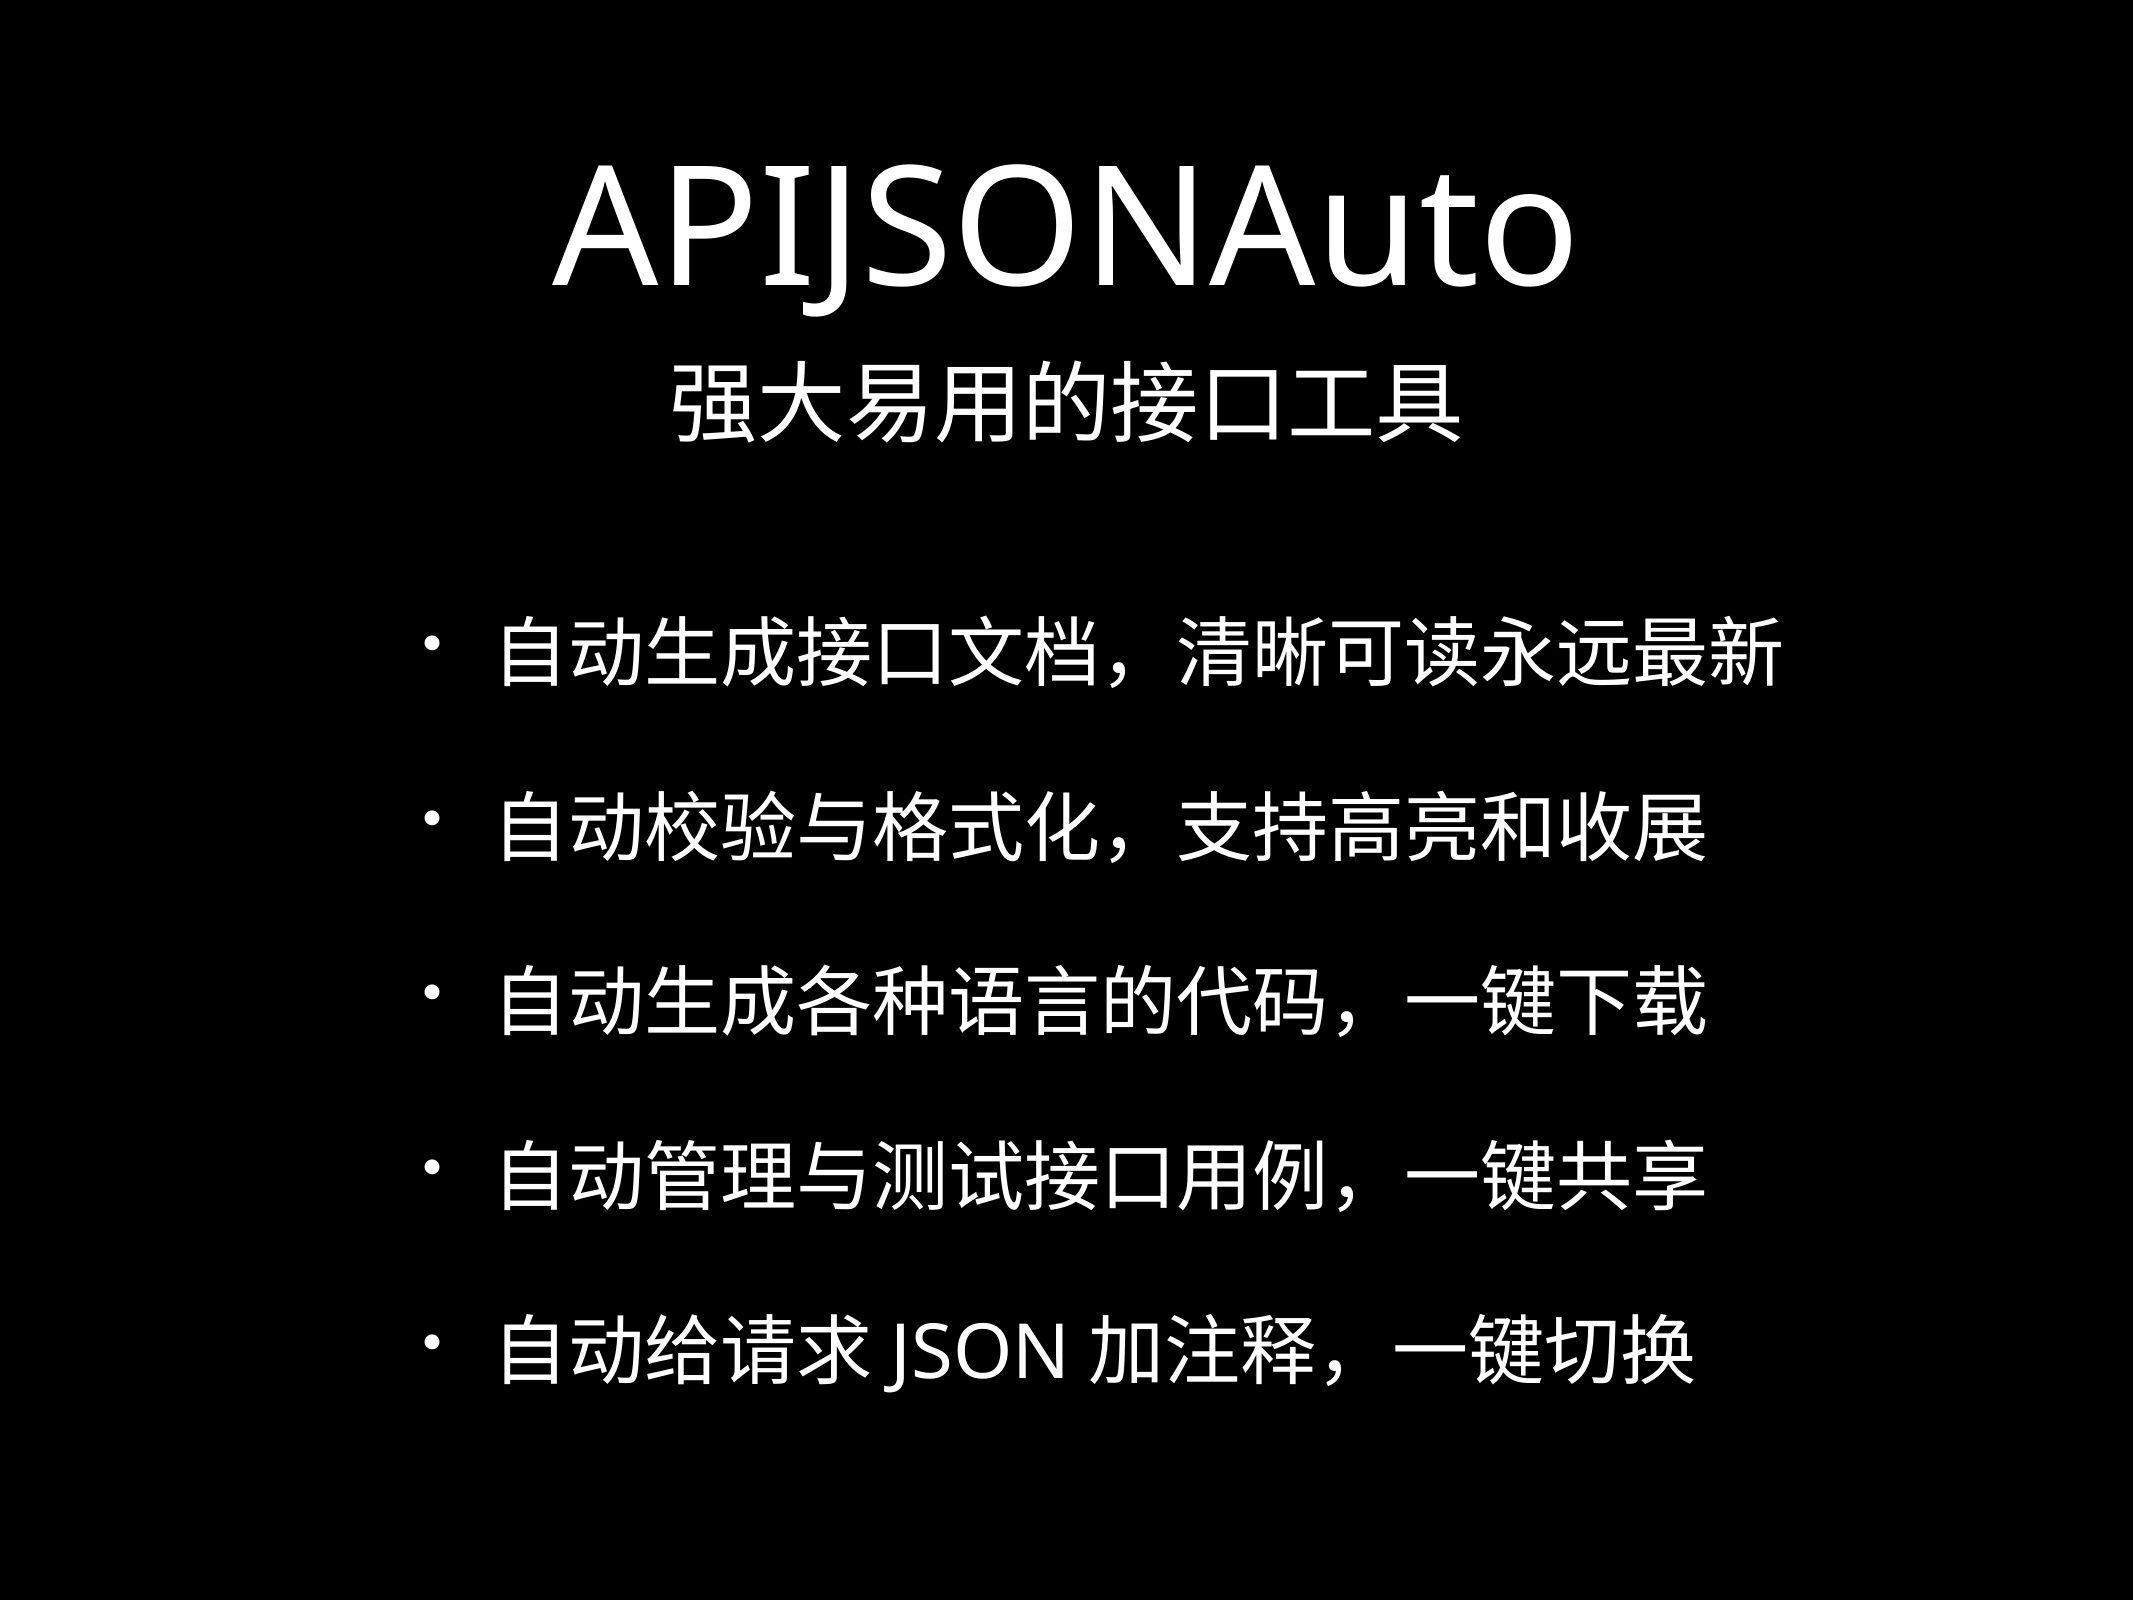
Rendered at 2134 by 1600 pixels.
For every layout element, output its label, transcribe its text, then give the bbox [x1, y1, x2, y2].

title APIJSONAuto [155, 41, 1978, 397]
list 自动生成接口文档，清晰可读永远最新 自动校验与格式化，支持高亮和收展 自动生成各种语言的代码，一键下载 自动管理与测试接口用例，一键共享 自动给请求JSON加注释，一键切换 [413, 502, 1797, 1497]
text_box 强大易用的接口工具 [208, 338, 1925, 480]
